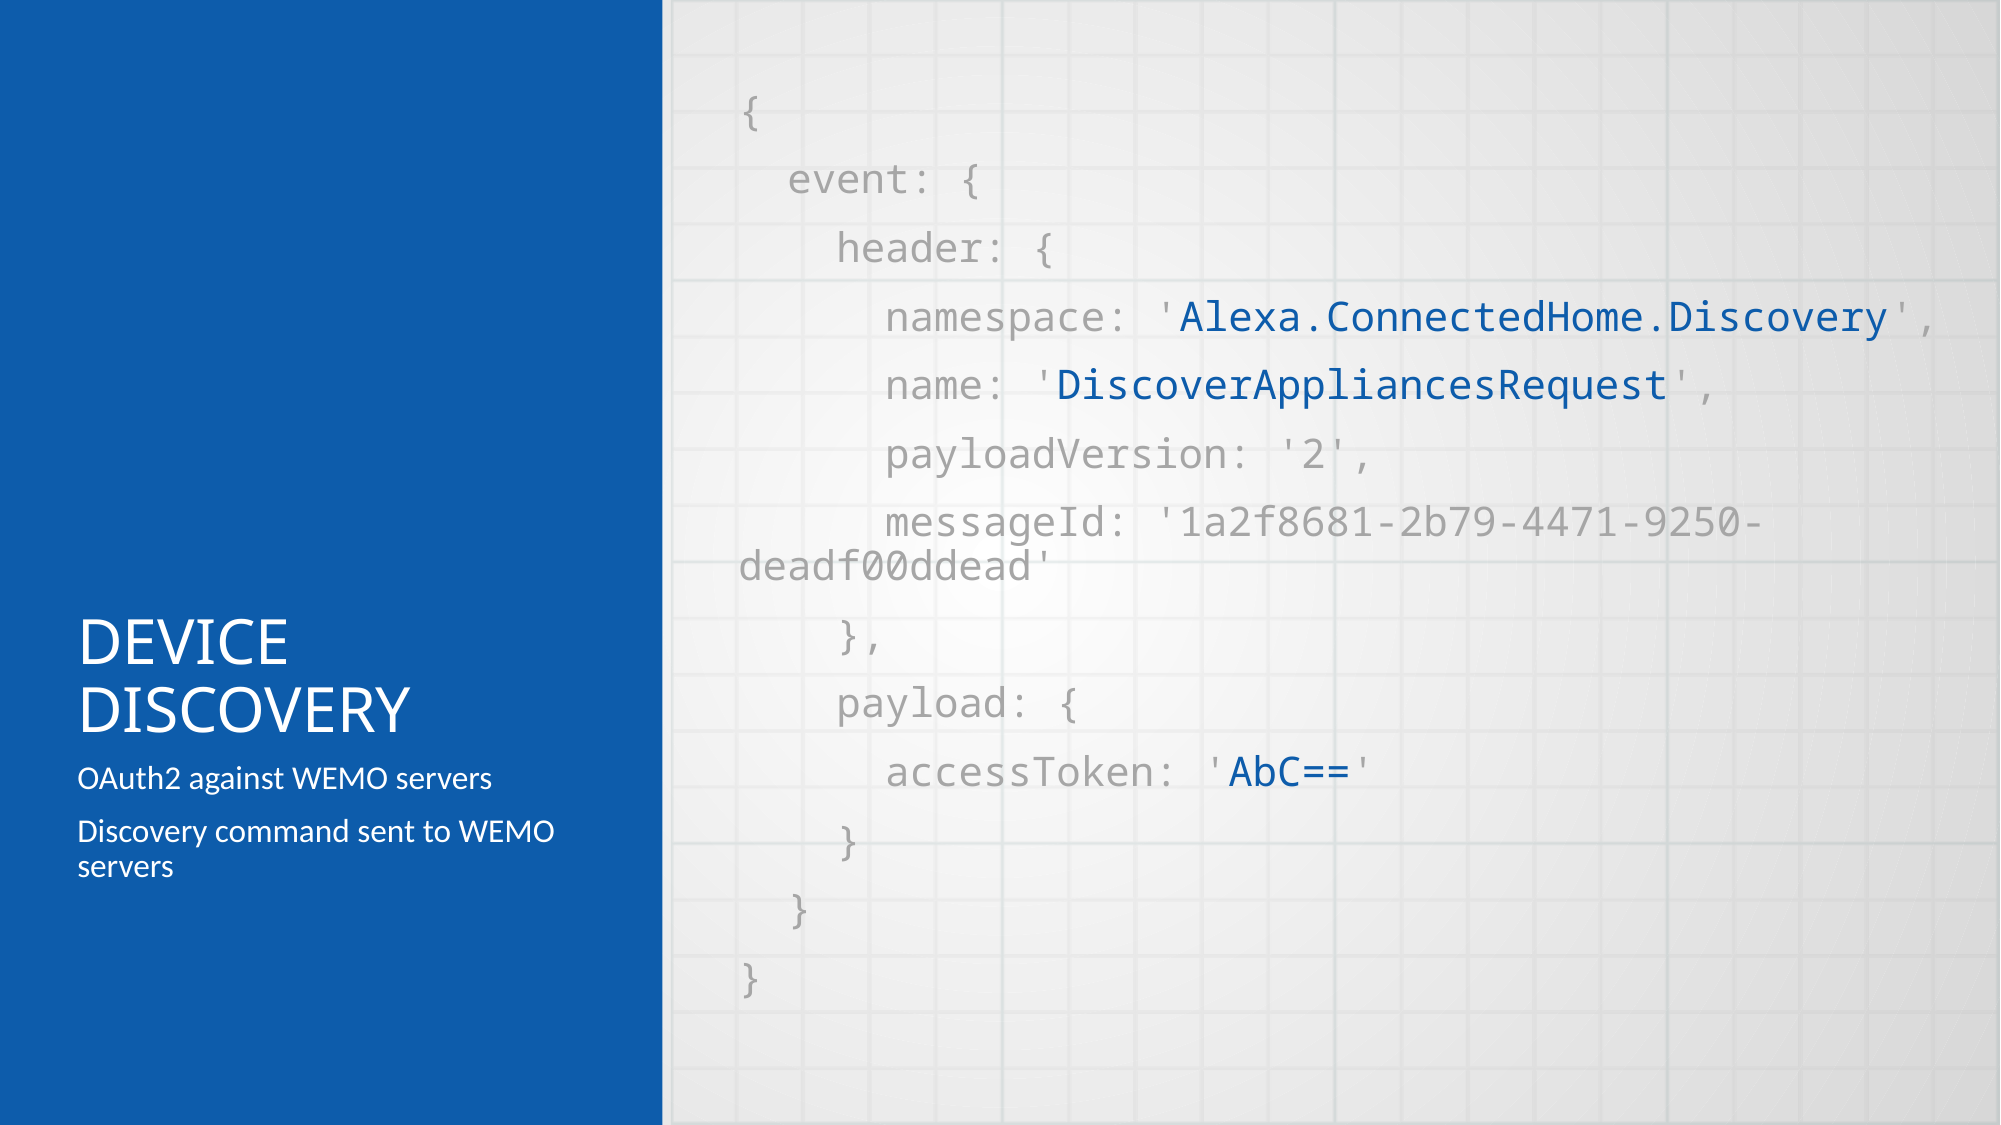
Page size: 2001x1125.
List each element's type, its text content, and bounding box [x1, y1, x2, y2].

list OAuth2 against WEMO servers Discovery command sent to WEMO servers [62, 754, 575, 1013]
title Device discovery [62, 281, 575, 754]
list { event: { header: { namespace: 'Alexa.ConnectedHome.Discovery', name: 'DiscoverAppliancesRequest', payloadVersion: '2', messageId: '1a2f8681-2b79-4471-9250-deadf00ddead' }, payload: { accessToken: 'AbC==' } } } [670, 0, 2000, 1125]
